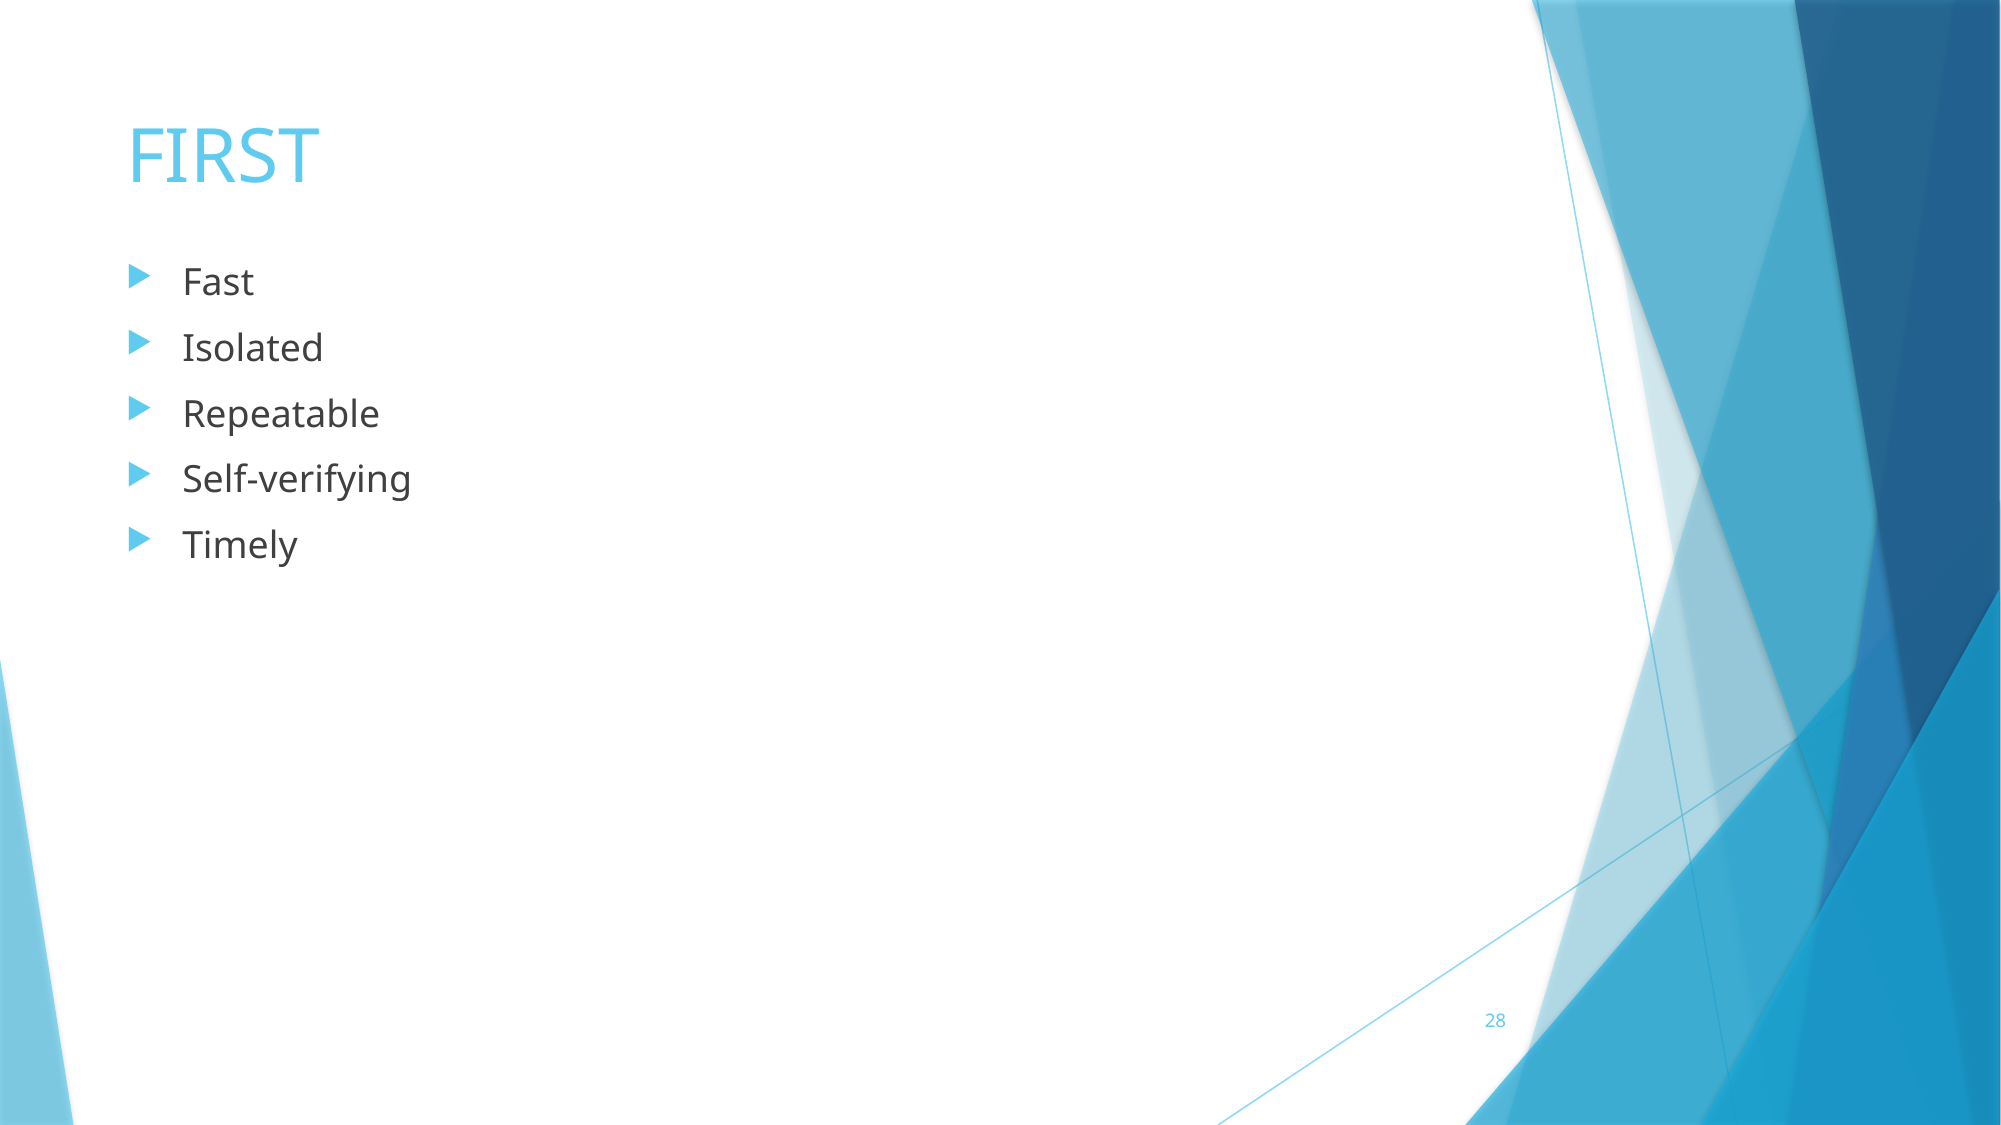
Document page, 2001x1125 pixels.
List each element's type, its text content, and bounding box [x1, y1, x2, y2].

list Fast Isolated Repeatable Self-verifying Timely [111, 250, 1522, 991]
title FIRST [111, 99, 1522, 235]
slide_number 28 [1409, 991, 1522, 1051]
